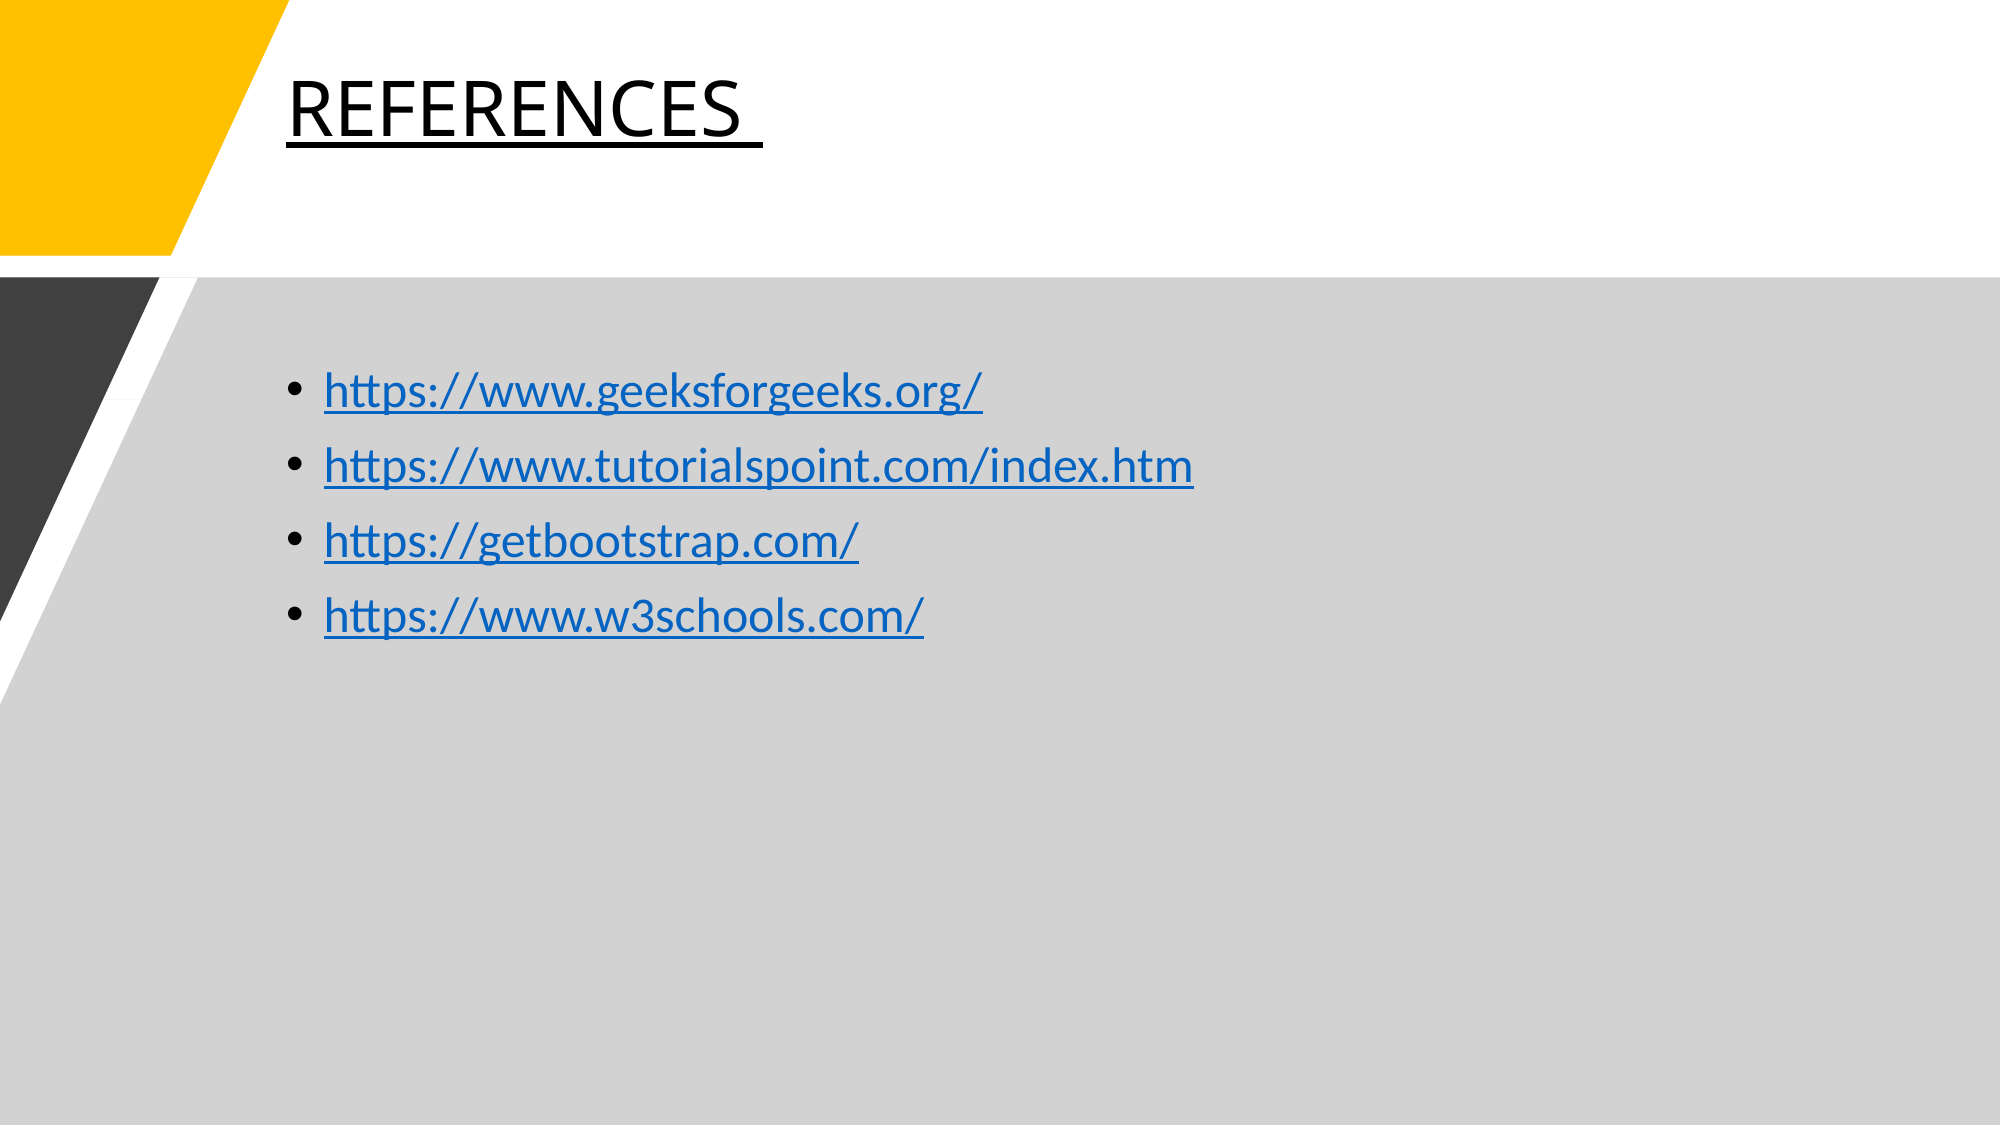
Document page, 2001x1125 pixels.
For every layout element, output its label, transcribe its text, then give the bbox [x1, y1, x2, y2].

text_box [0, 276, 2000, 1125]
title REFERENCES [271, 60, 1808, 255]
text_box [0, 0, 291, 257]
list https://www.geeksforgeeks.org/ https://www.tutorialspoint.com/index.htm https://getbootstrap.com/ https://www.w3schools.com/ [271, 356, 1808, 1020]
text_box [0, 276, 162, 622]
